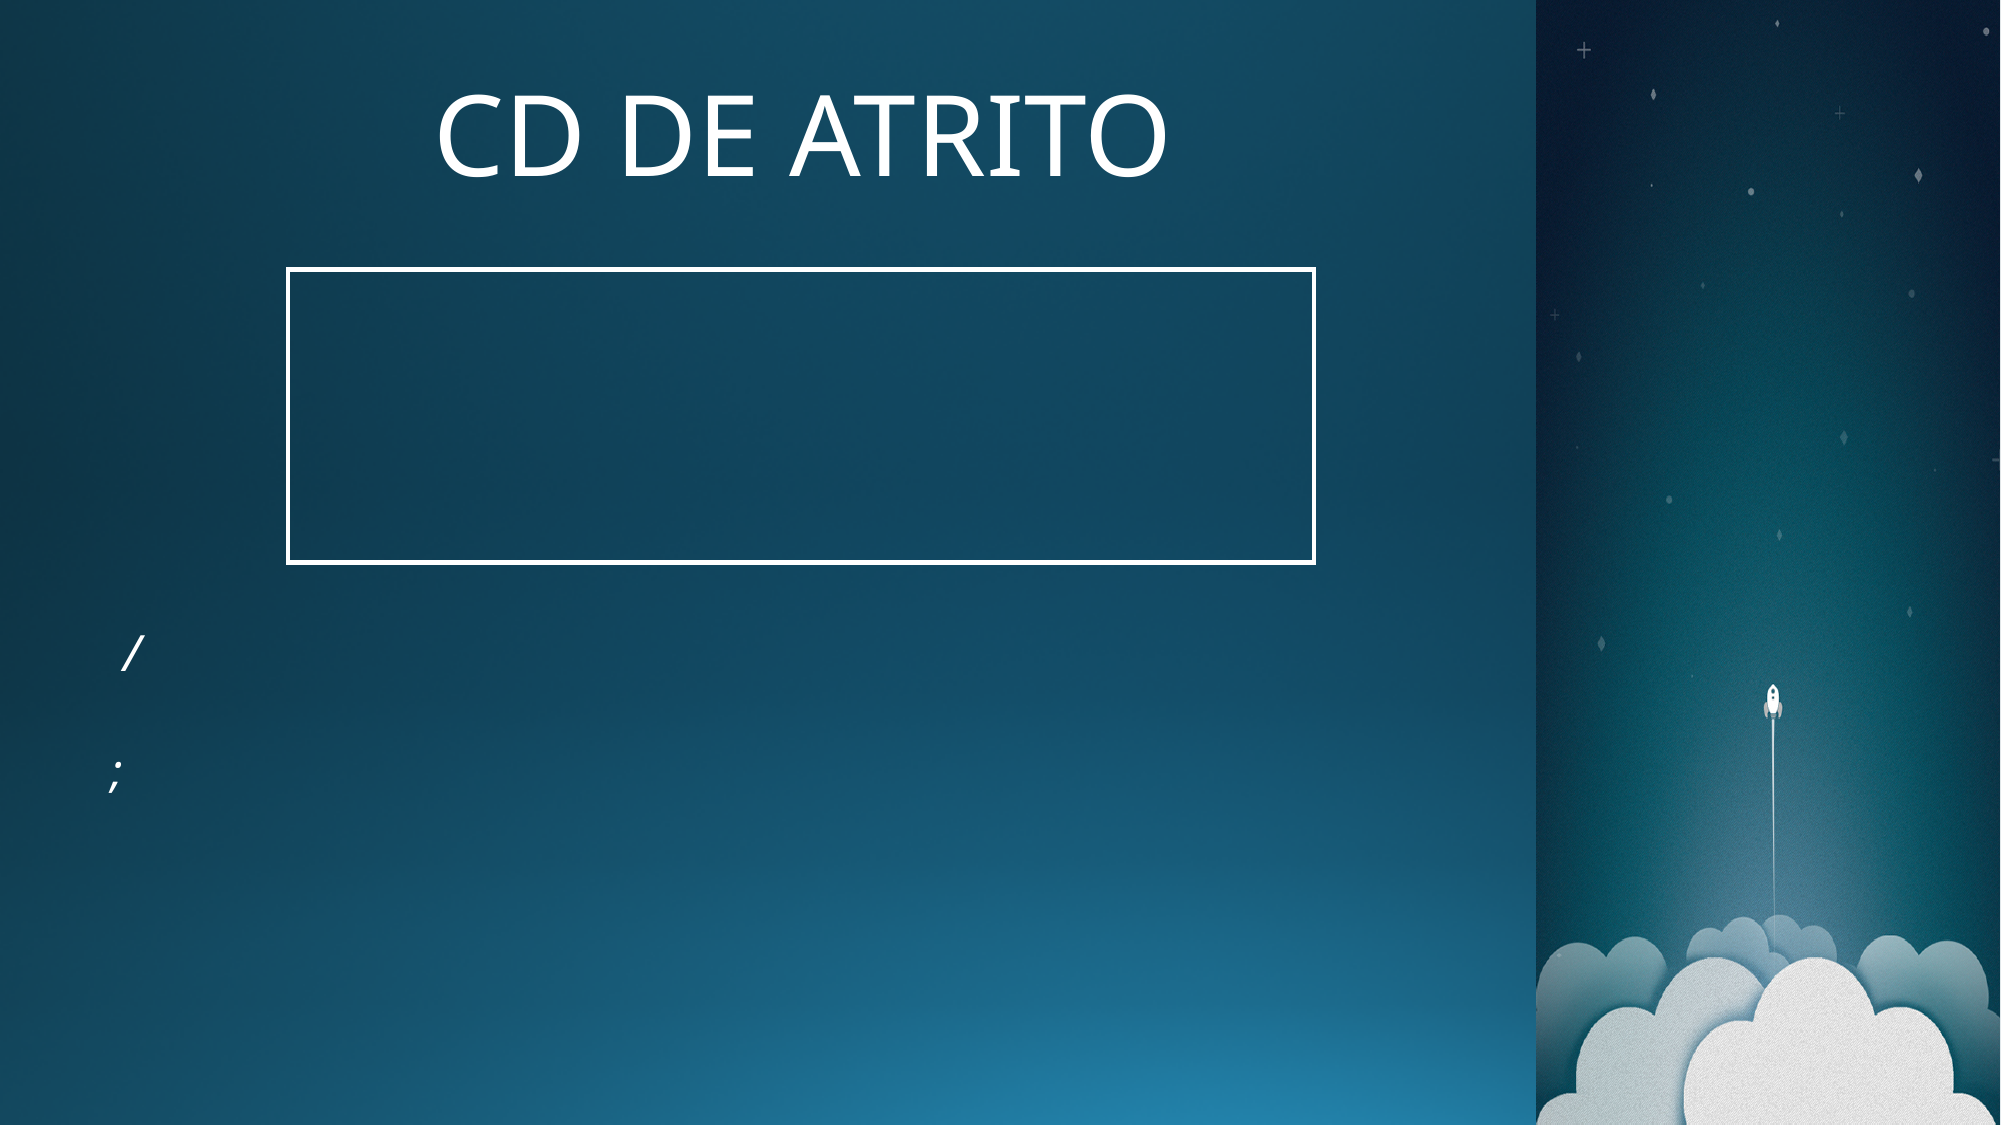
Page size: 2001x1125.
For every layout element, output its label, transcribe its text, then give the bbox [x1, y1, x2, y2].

title CD DE ATRITO [137, 31, 1469, 250]
text_box [287, 268, 1315, 563]
picture [0, 0, 1536, 1125]
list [1536, 0, 2000, 1125]
